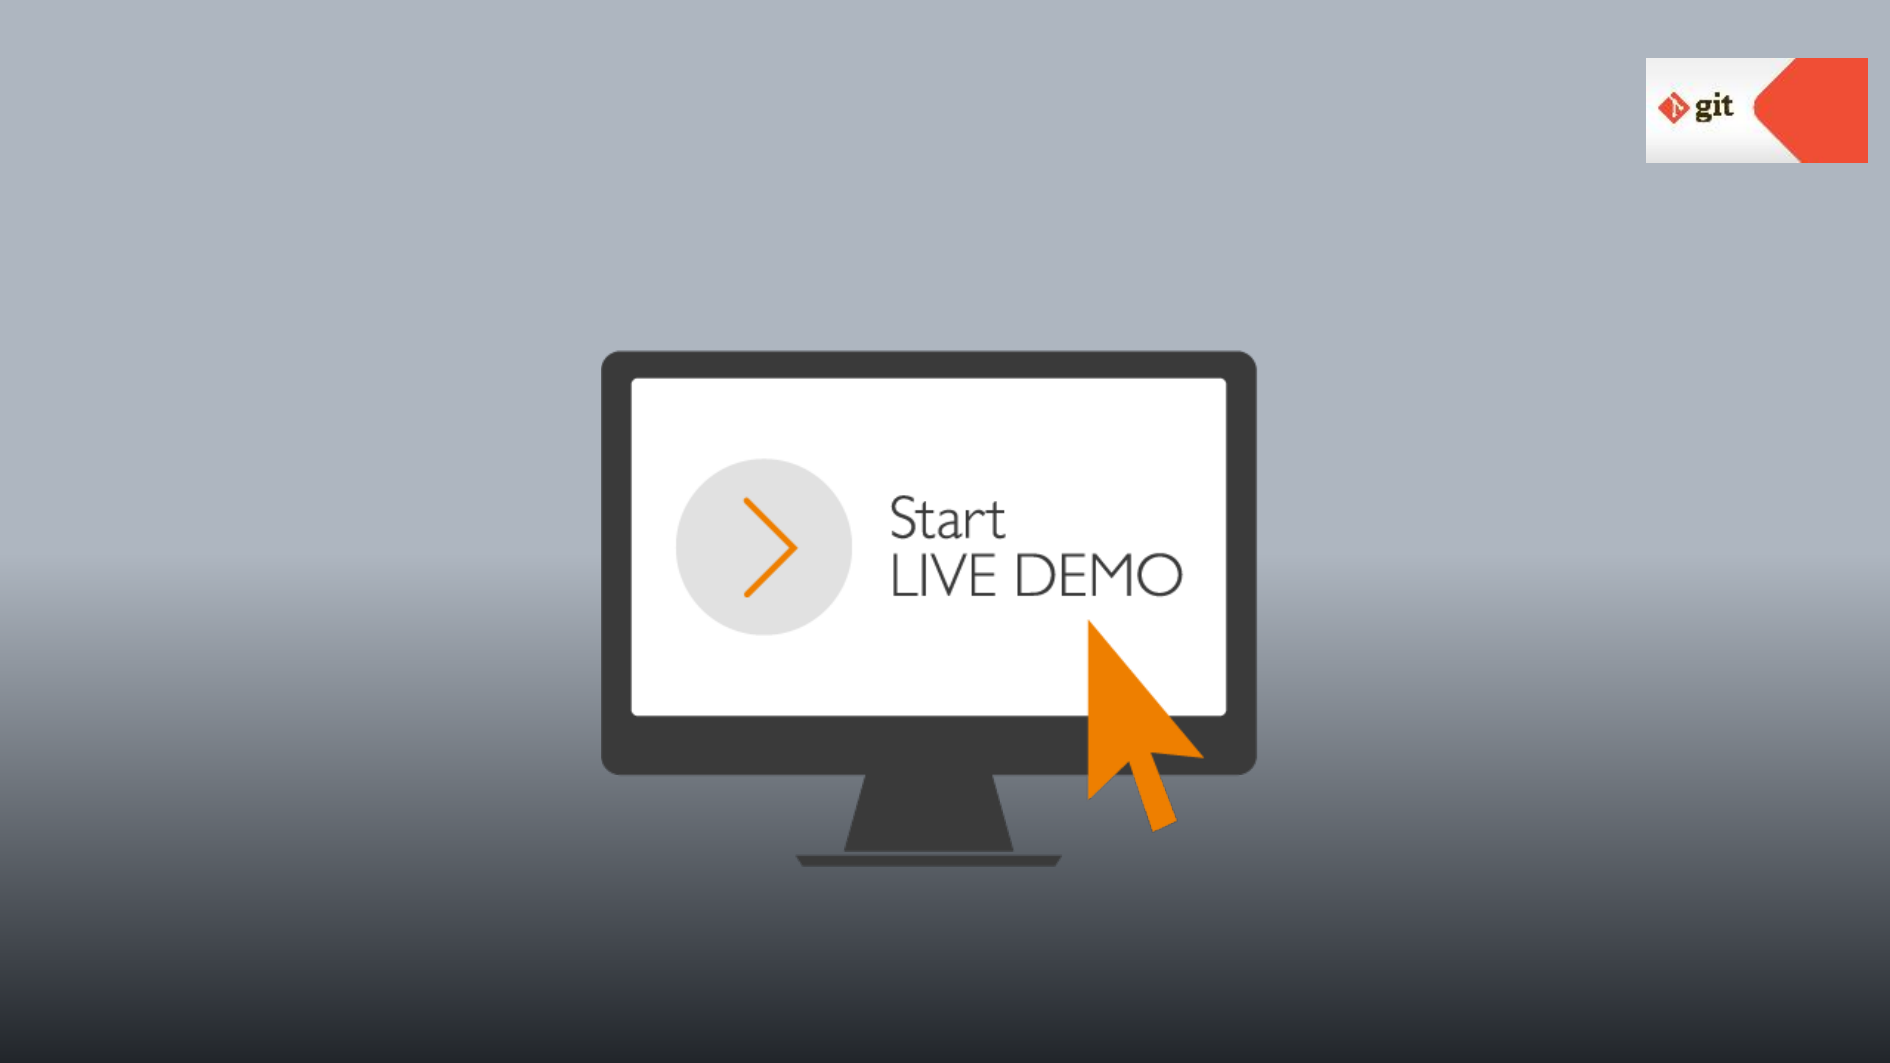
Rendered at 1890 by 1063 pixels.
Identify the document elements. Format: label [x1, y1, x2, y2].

picture [1645, 58, 1868, 163]
picture [601, 336, 1266, 869]
